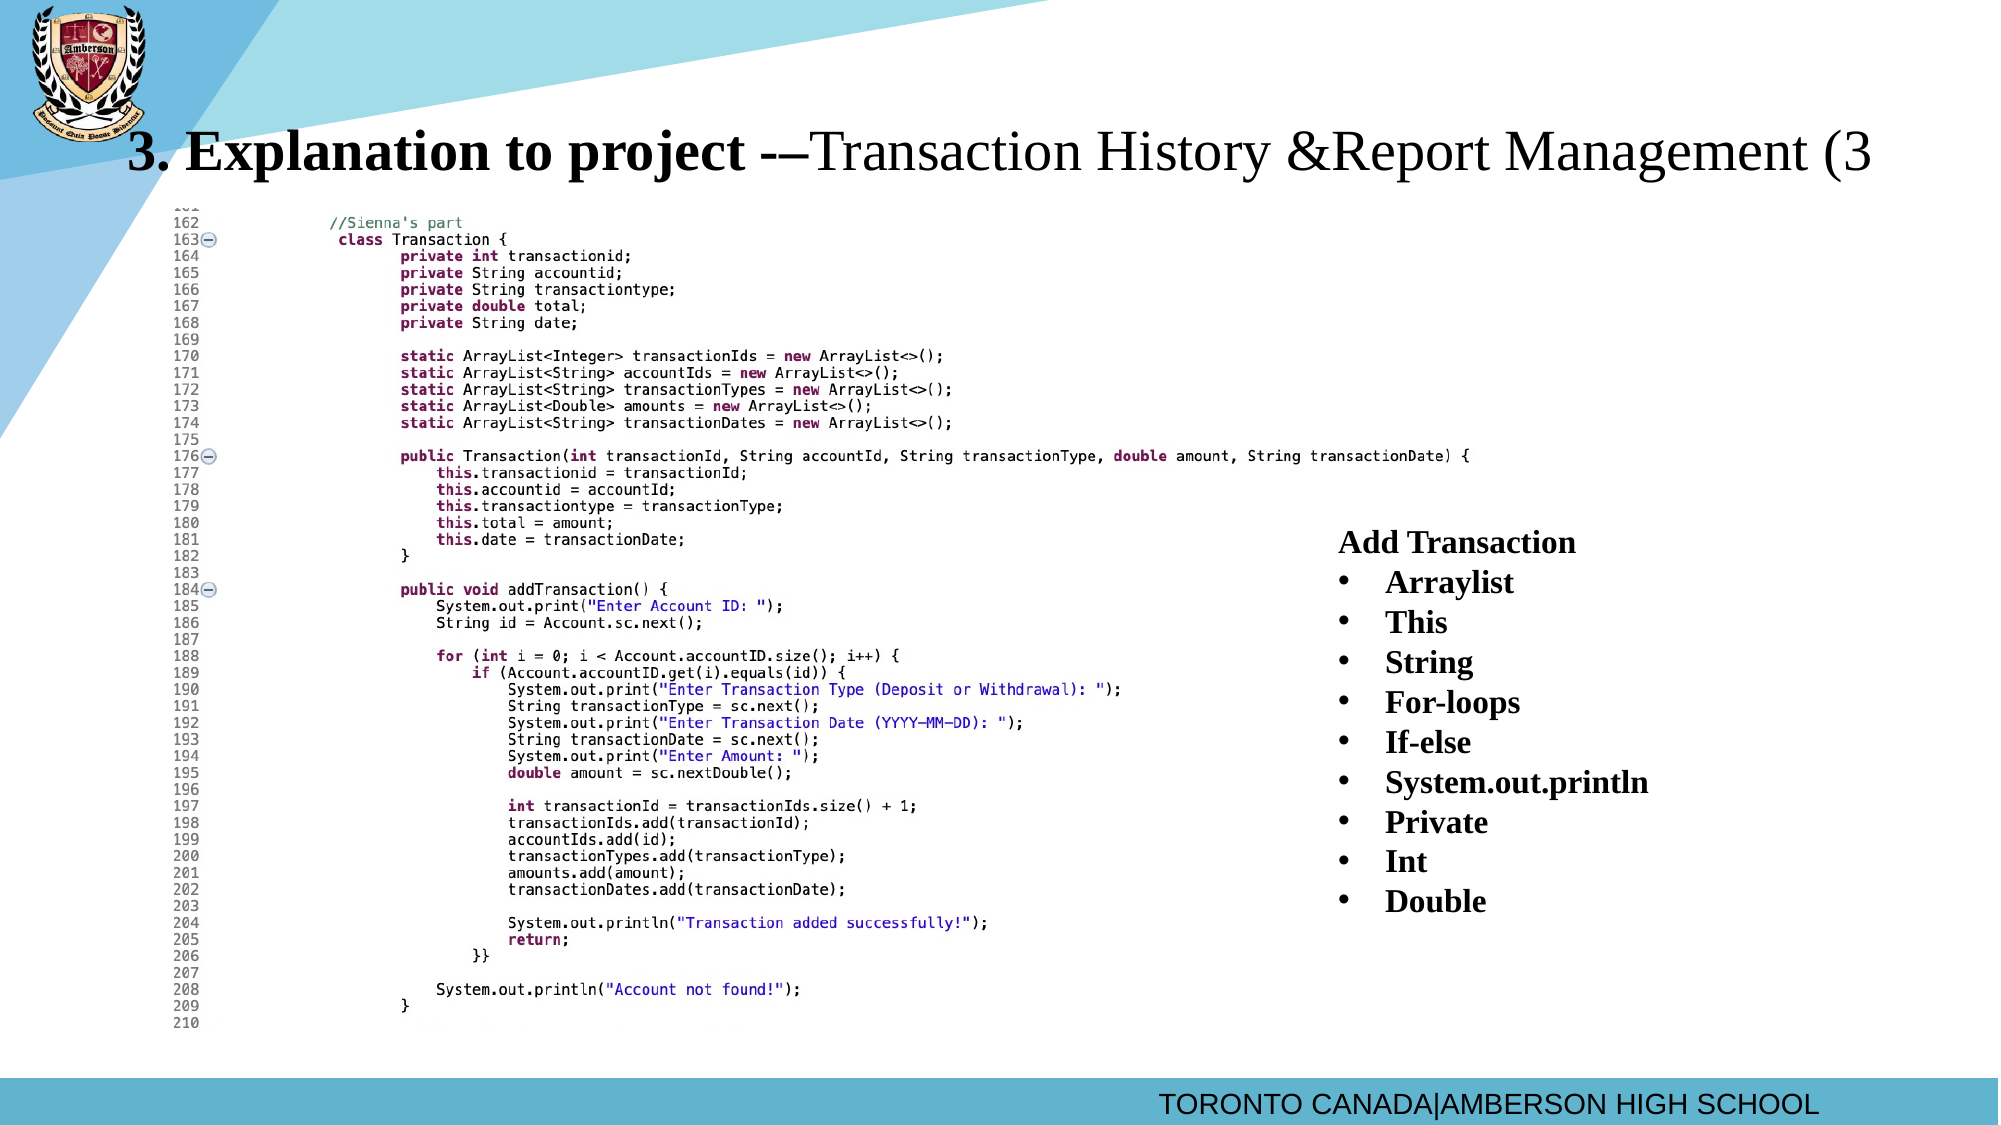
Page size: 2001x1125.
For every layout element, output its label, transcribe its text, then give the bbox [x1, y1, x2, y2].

picture [31, 5, 146, 142]
title 3. Explanation to project -–Transaction History &Report Management (3 [68, 97, 1932, 223]
text_box Add Transaction Arraylist This String For-loops If-else System.out.println Private Int Double [1529, 512, 1766, 967]
picture [158, 208, 1526, 1028]
